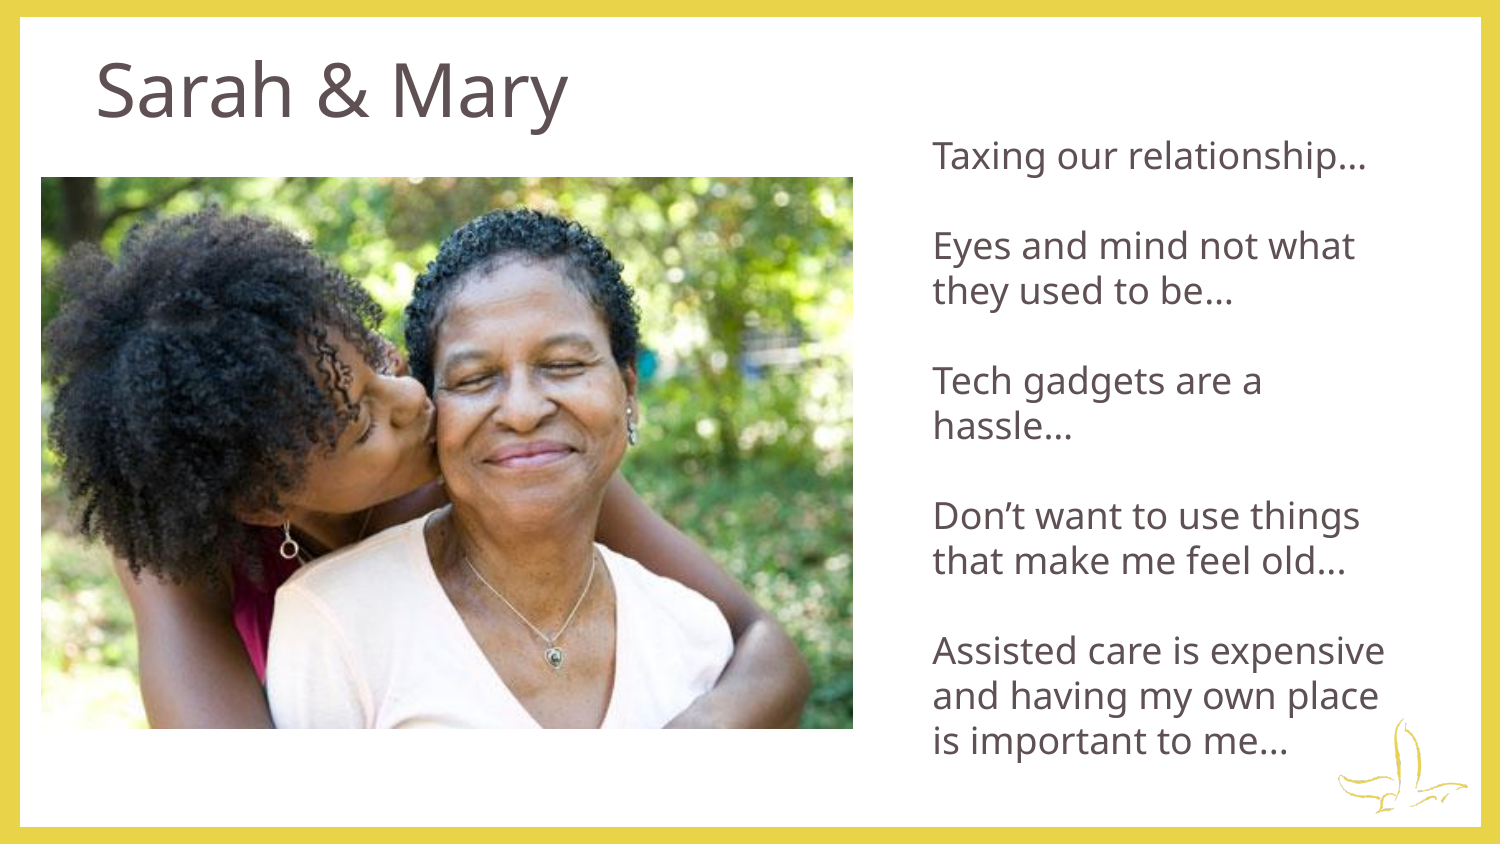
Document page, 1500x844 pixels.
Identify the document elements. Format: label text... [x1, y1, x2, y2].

picture [1338, 718, 1469, 814]
picture [40, 177, 854, 730]
text_box [20, 17, 1481, 827]
text_box Taxing our relationship… Eyes and mind not what they used to be… Tech gadgets are a hassle… Don’t want to use things that make me feel old... Assisted care is expensive and having my own place is important to me... [917, 116, 1421, 721]
text_box Sarah & Mary [80, 27, 715, 154]
